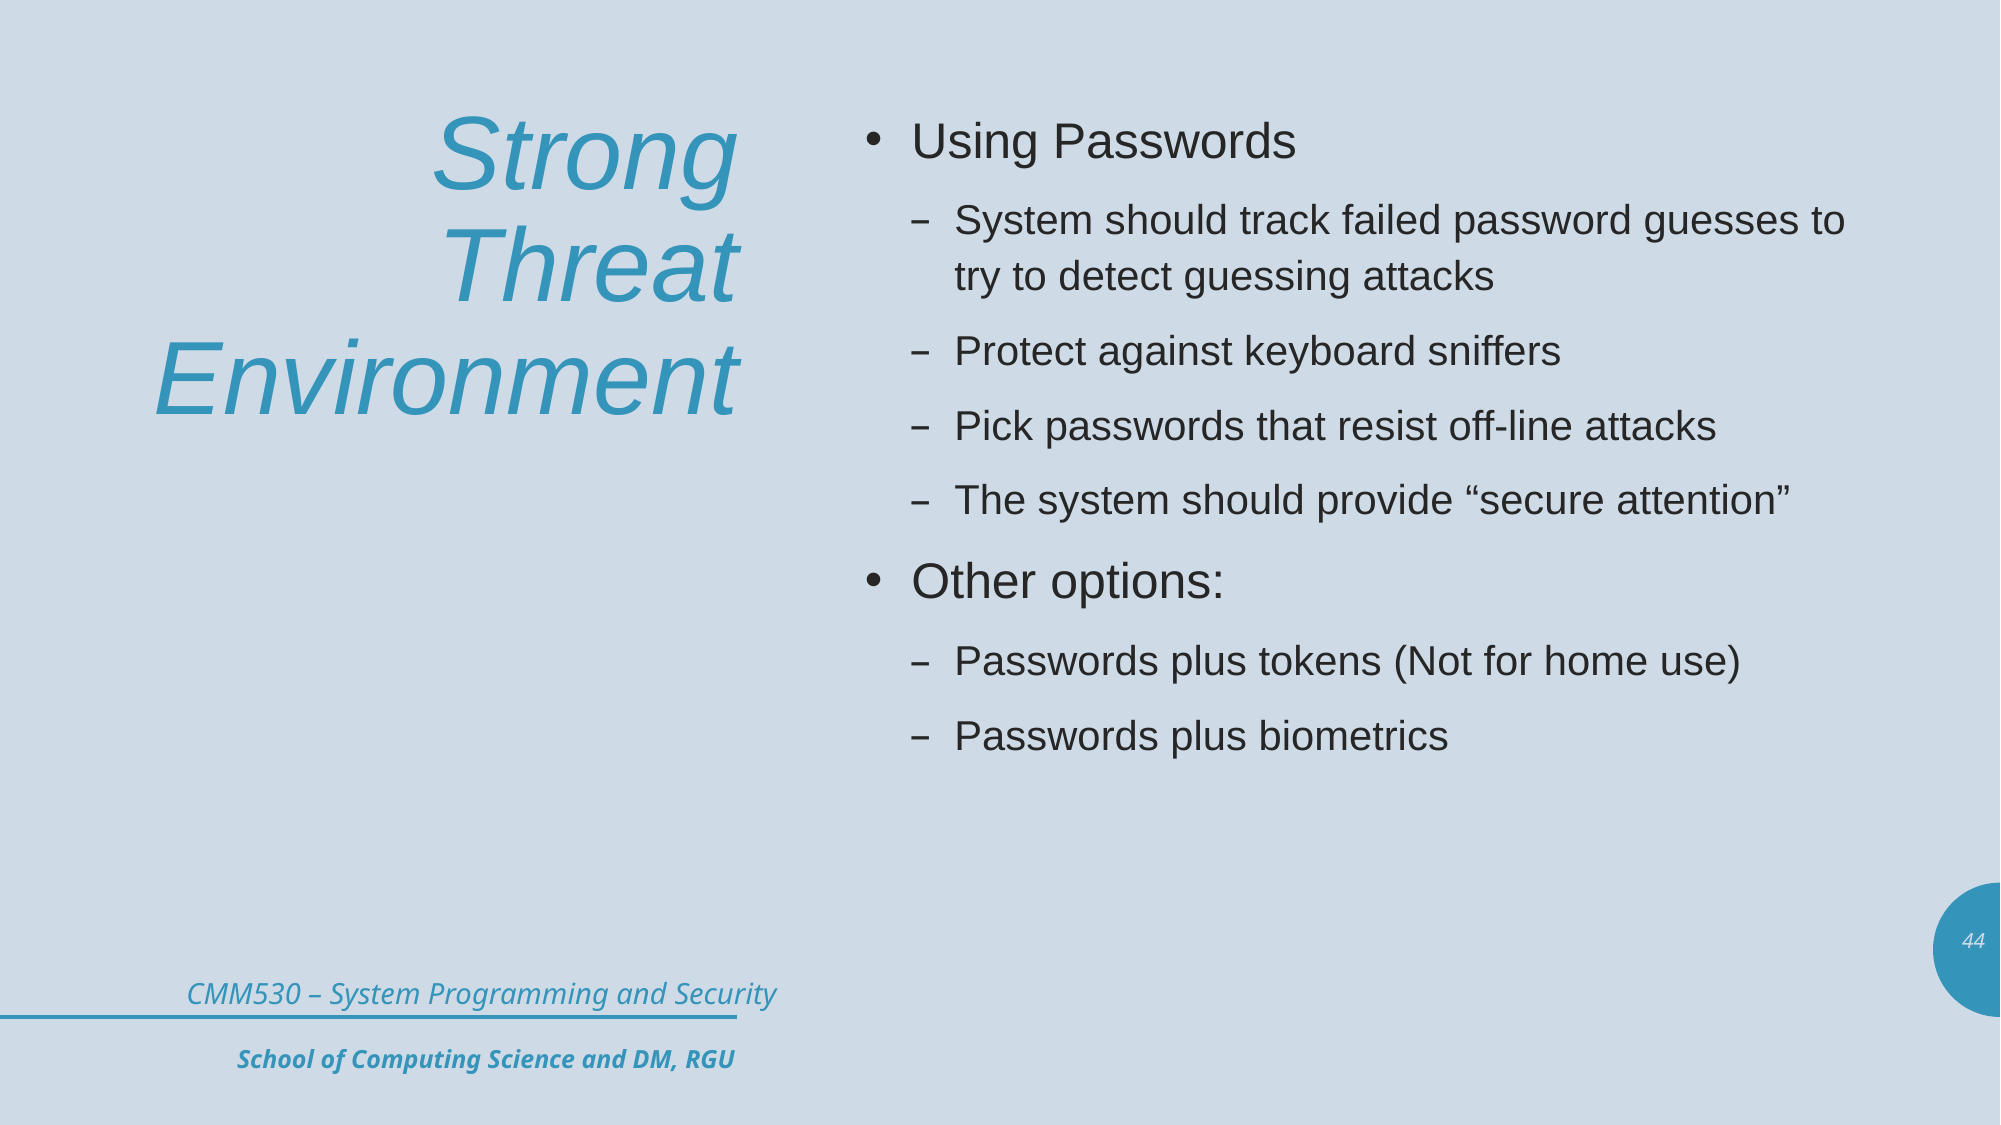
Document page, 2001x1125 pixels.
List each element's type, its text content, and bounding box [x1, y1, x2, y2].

slide_number 44 [1933, 904, 2000, 980]
list Using Passwords System should track failed password guesses to try to detect guessing attacks Protect against keyboard sniffers Pick passwords that resist off-line attacks The system should provide “secure attention” Other options: Passwords plus tokens (Not for home use) Passwords plus biometrics [849, 93, 1875, 1022]
title Strong Threat Environment [125, 91, 754, 905]
